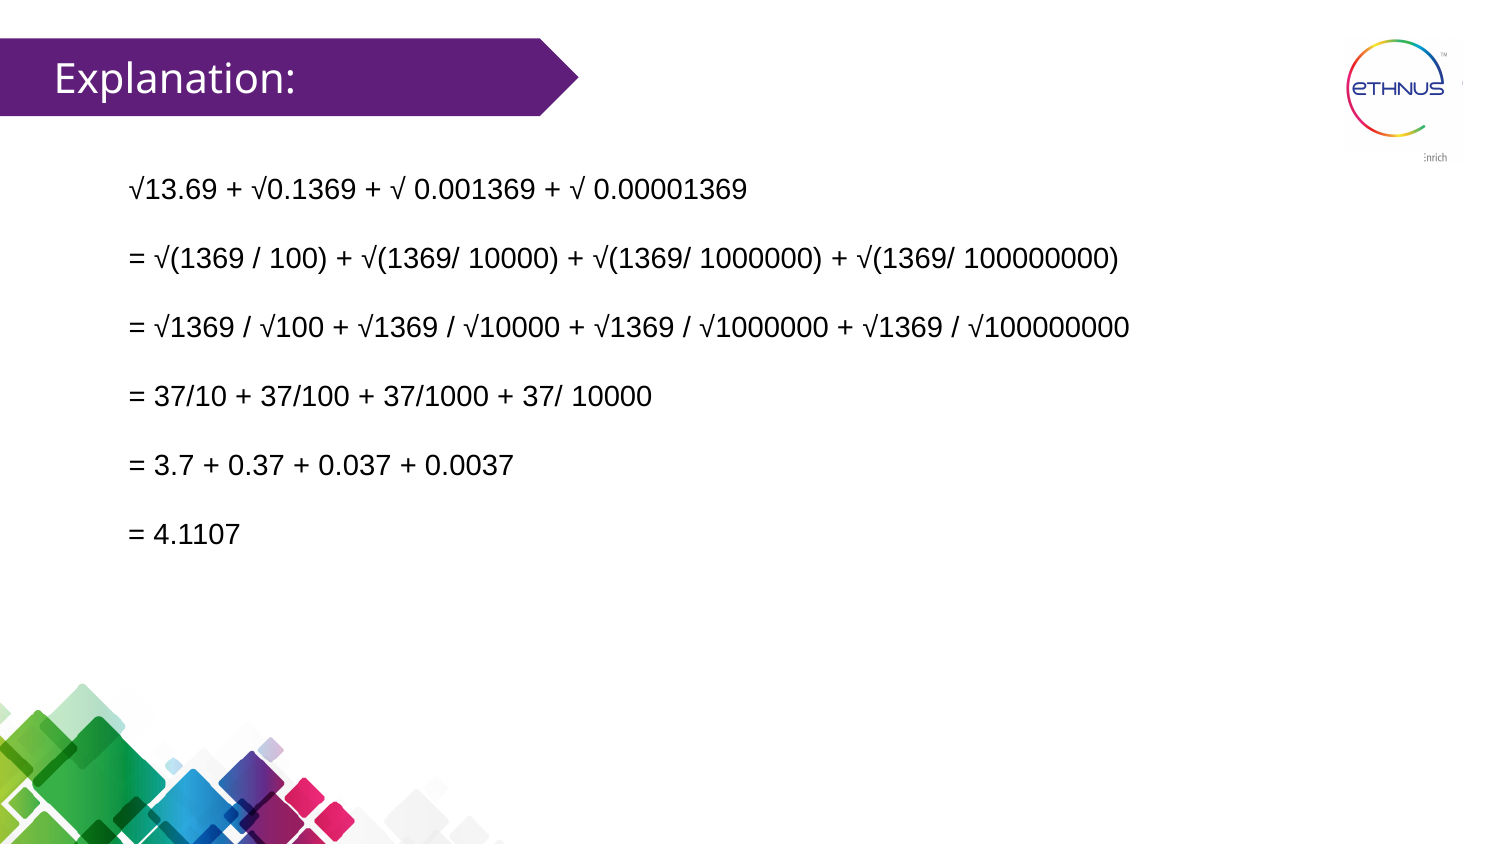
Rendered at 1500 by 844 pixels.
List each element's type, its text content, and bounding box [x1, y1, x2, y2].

text_box Explanation: [53, 38, 518, 117]
text_box √13.69 + √0.1369 + √ 0.001369 + √ 0.00001369 = √(1369 / 100) + √(1369/ 10000) + √(1369/ 1000000) + √(1369/ 100000000) = √1369 / √100 + √1369 / √10000 + √1369 / √1000000 + √1369 / √100000000 = 37/10 + 37/100 + 37/1000 + 37/ 10000 = 3.7 + 0.37 + 0.037 + 0.0037 = 4.1107 [53, 152, 1423, 669]
picture [1343, 38, 1463, 165]
picture [0, 668, 732, 844]
text_box [518, 38, 579, 117]
text_box [0, 38, 53, 117]
